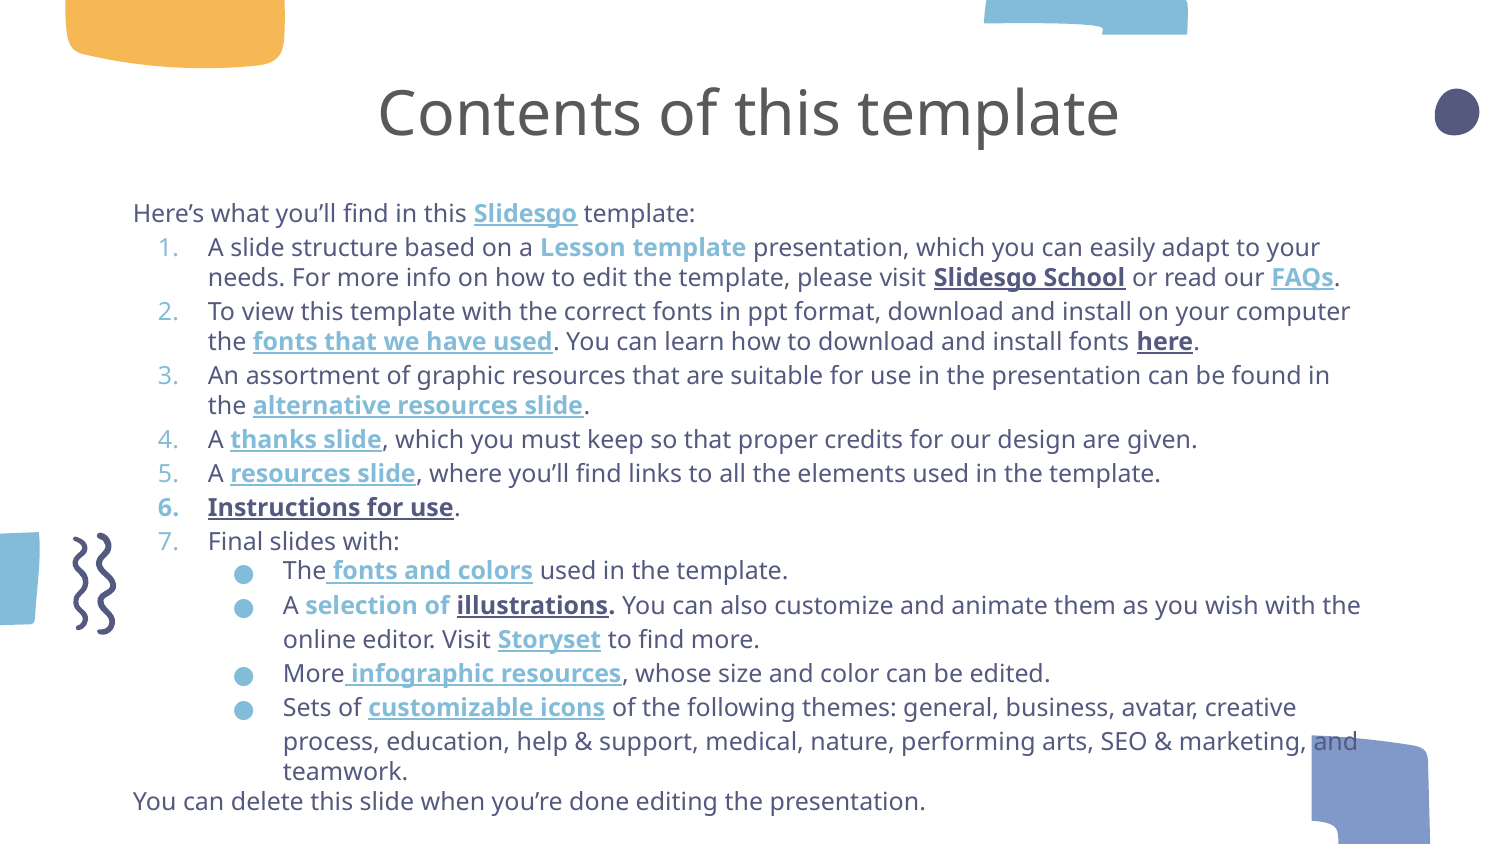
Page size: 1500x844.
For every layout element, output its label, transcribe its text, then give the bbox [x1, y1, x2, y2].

list Here’s what you’ll find in this Slidesgo template: A slide structure based on a Lesson template presentation, which you can easily adapt to your needs. For more info on how to edit the template, please visit Slidesgo School or read our FAQs. To view this template with the correct fonts in ppt format, download and install on your computer the fonts that we have used. You can learn how to download and install fonts here. An assortment of graphic resources that are suitable for use in the presentation can be found in the alternative resources slide. A thanks slide, which you must keep so that proper credits for our design are given. A resources slide, where you’ll find links to all the elements used in the template. Instructions for use. Final slides with: The fonts and colors used in the template. A selection of illustrations. You can also customize and animate them as you wish with the online editor. Visit Storyset to find more. More infographic resources, whose size and color can be edited. Sets of customizable icons of the following themes: general, business, avatar, creative process, education, help & support, medical, nature, performing arts, SEO & marketing, and teamwork. You can delete this slide when you’re done editing the presentation. [117, 182, 1383, 776]
title Contents of this template [116, 57, 1383, 152]
